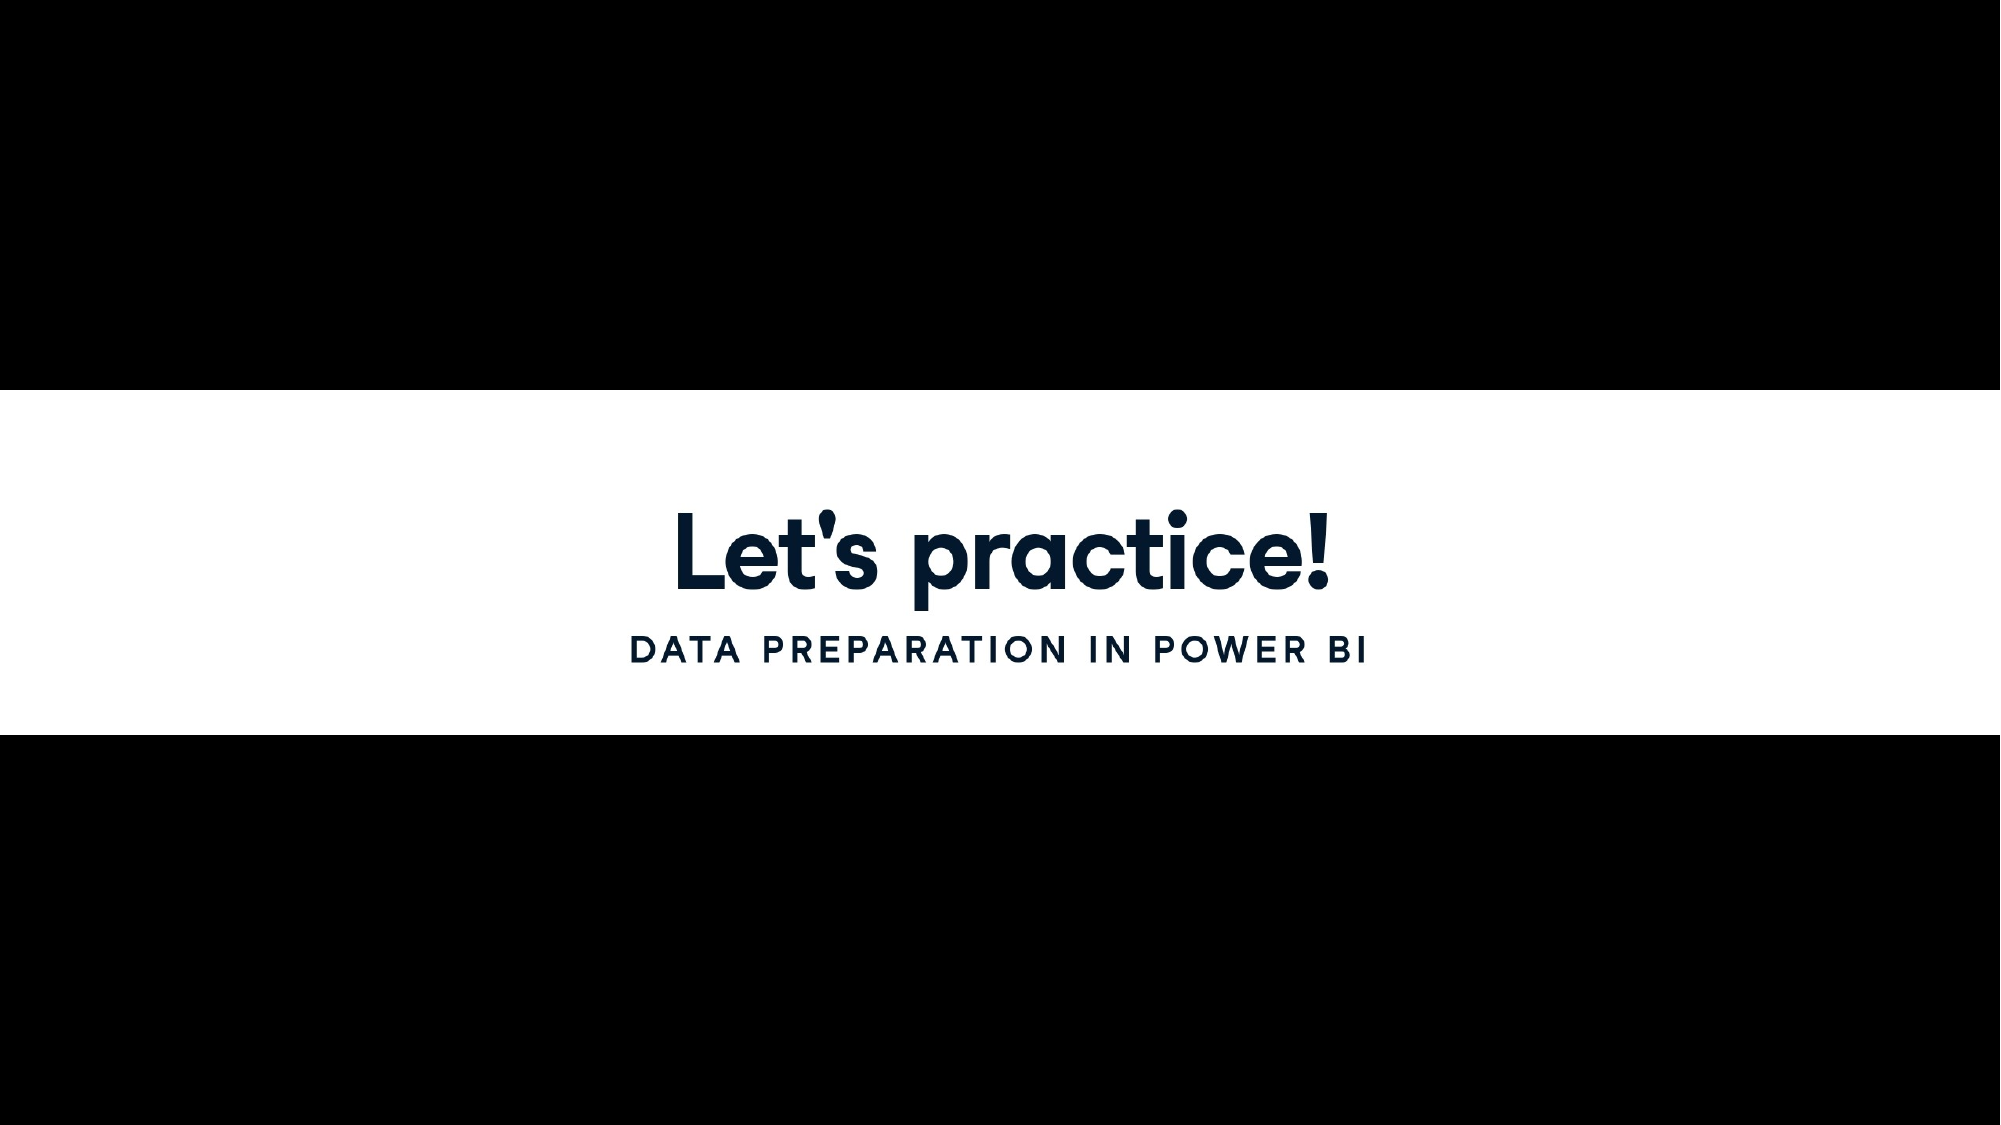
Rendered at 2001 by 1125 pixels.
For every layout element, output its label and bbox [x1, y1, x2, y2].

picture [0, 390, 2000, 735]
